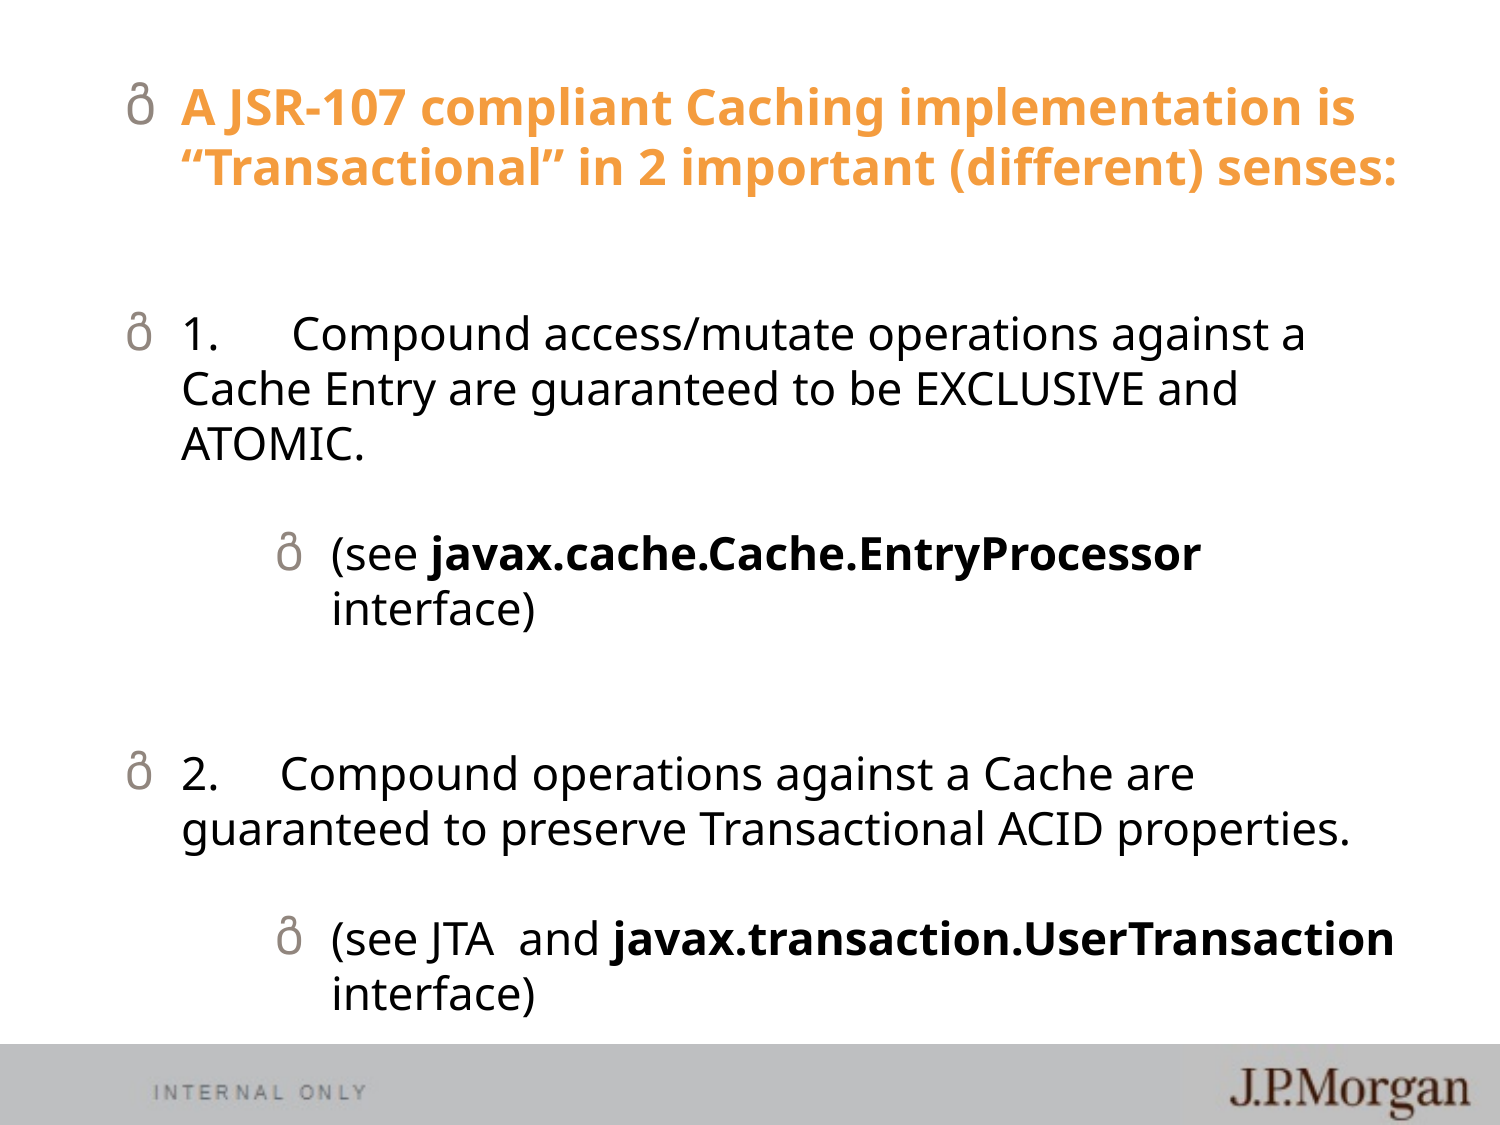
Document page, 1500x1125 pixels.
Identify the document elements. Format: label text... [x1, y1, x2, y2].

picture [0, 1044, 1500, 1125]
text_box A JSR-107 compliant Caching implementation is “Transactional” in 2 important (different) senses: 1. Compound access/mutate operations against a Cache Entry are guaranteed to be EXCLUSIVE and ATOMIC. (see javax.cache.Cache.EntryProcessor interface) 2. Compound operations against a Cache are guaranteed to preserve Transactional ACID properties. (see JTA and javax.transaction.UserTransaction interface) [124, 75, 1400, 1020]
